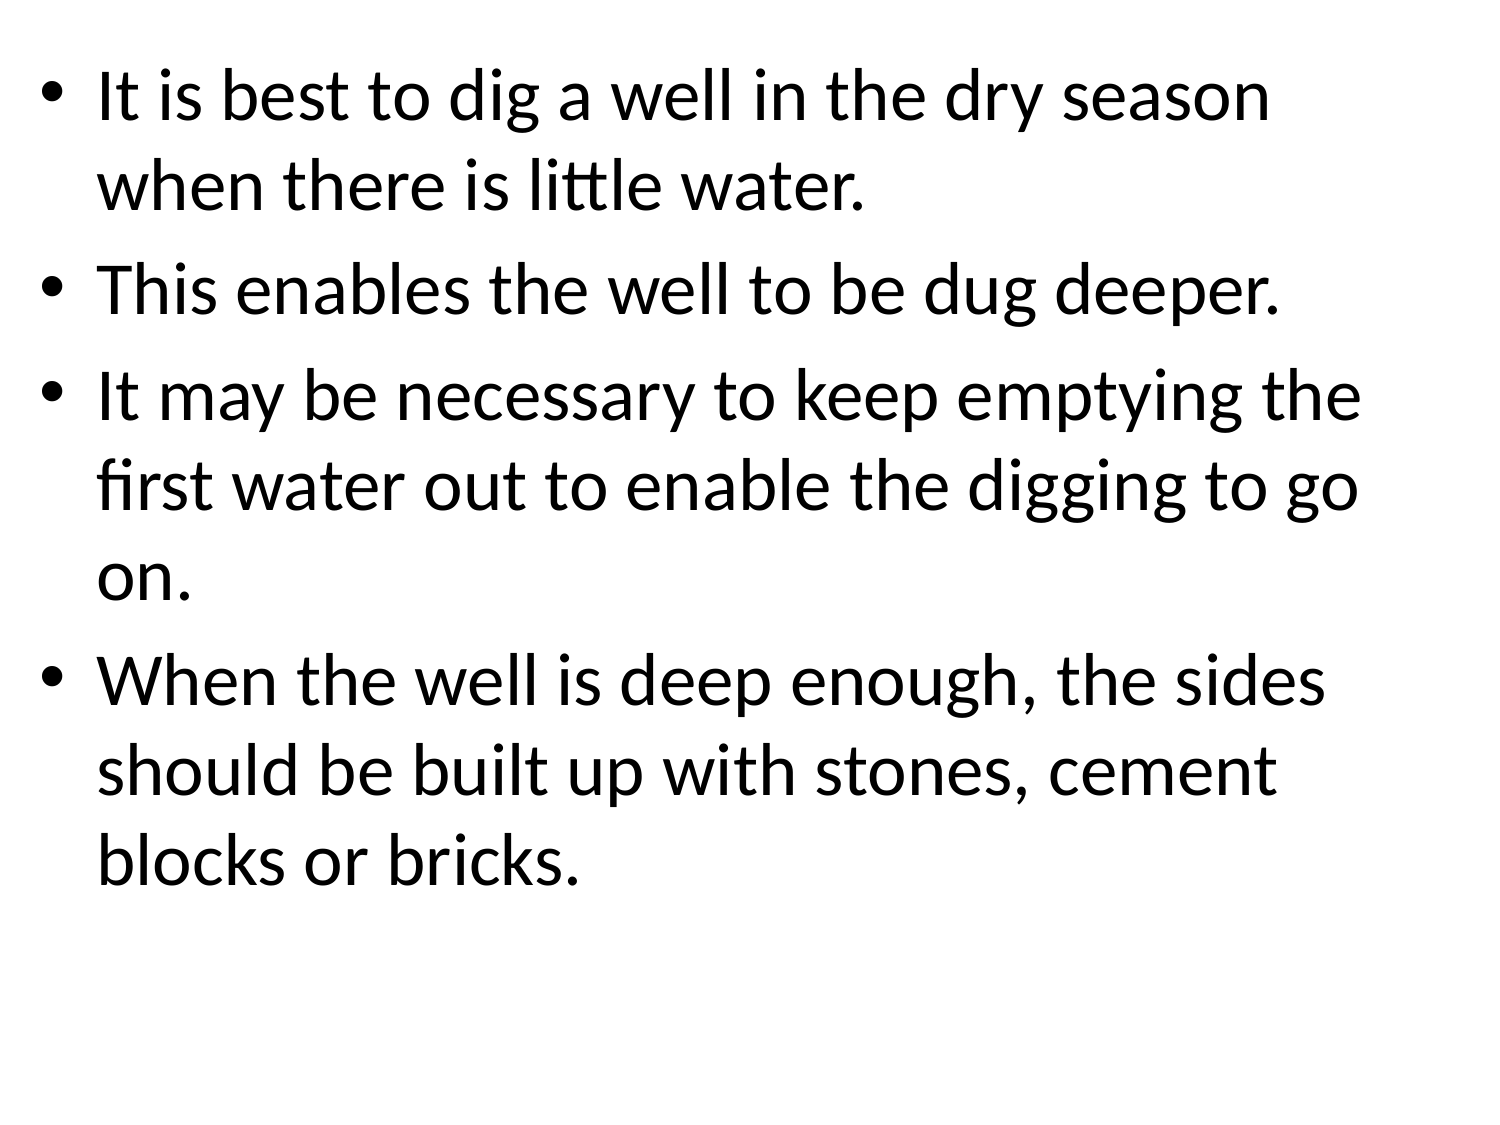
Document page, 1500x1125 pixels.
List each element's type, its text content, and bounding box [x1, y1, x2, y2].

list It is best to dig a well in the dry season when there is little water. This enables the well to be dug deeper. It may be necessary to keep emptying the first water out to enable the digging to go on. When the well is deep enough, the sides should be built up with stones, cement blocks or bricks. [24, 37, 1463, 1125]
